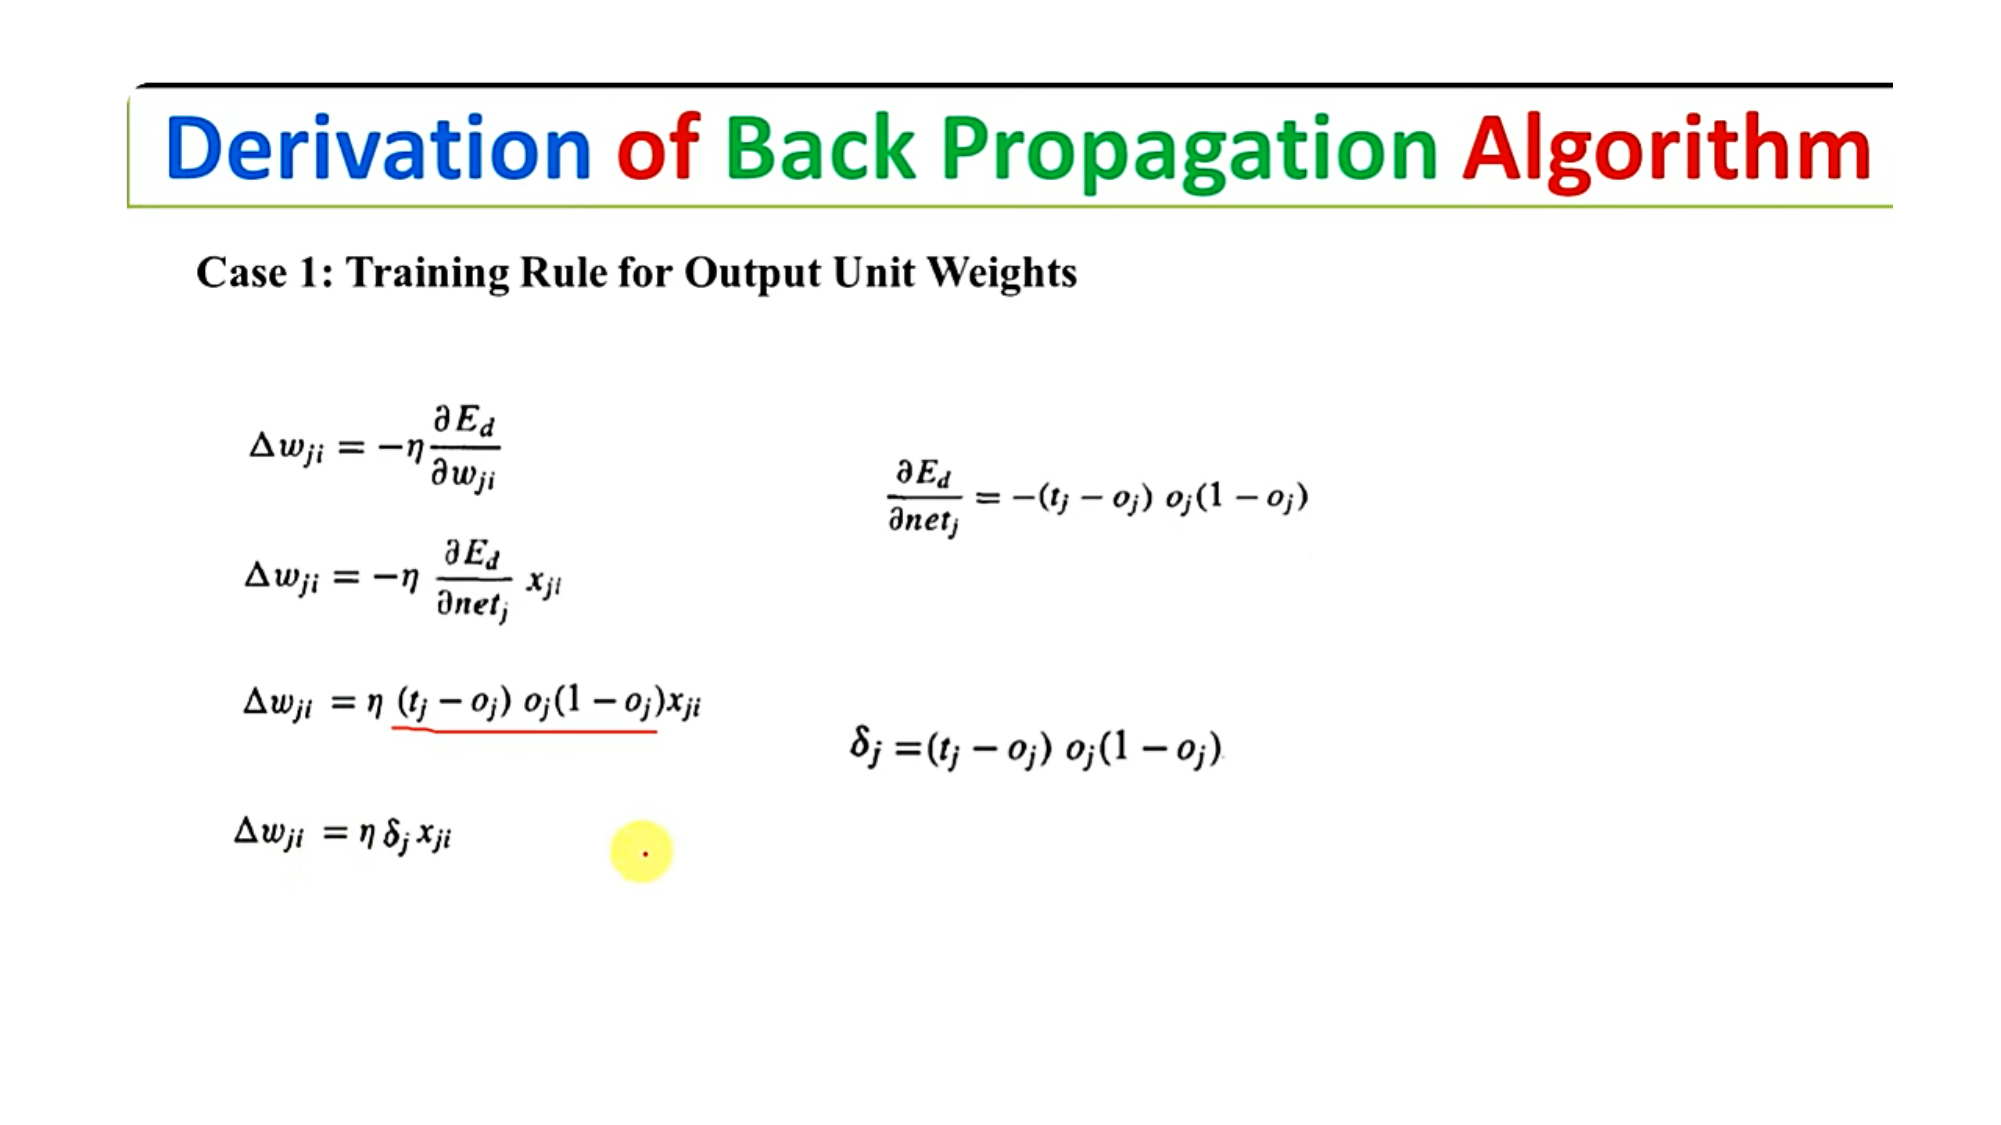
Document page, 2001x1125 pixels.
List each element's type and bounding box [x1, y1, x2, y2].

picture [107, 58, 1893, 934]
